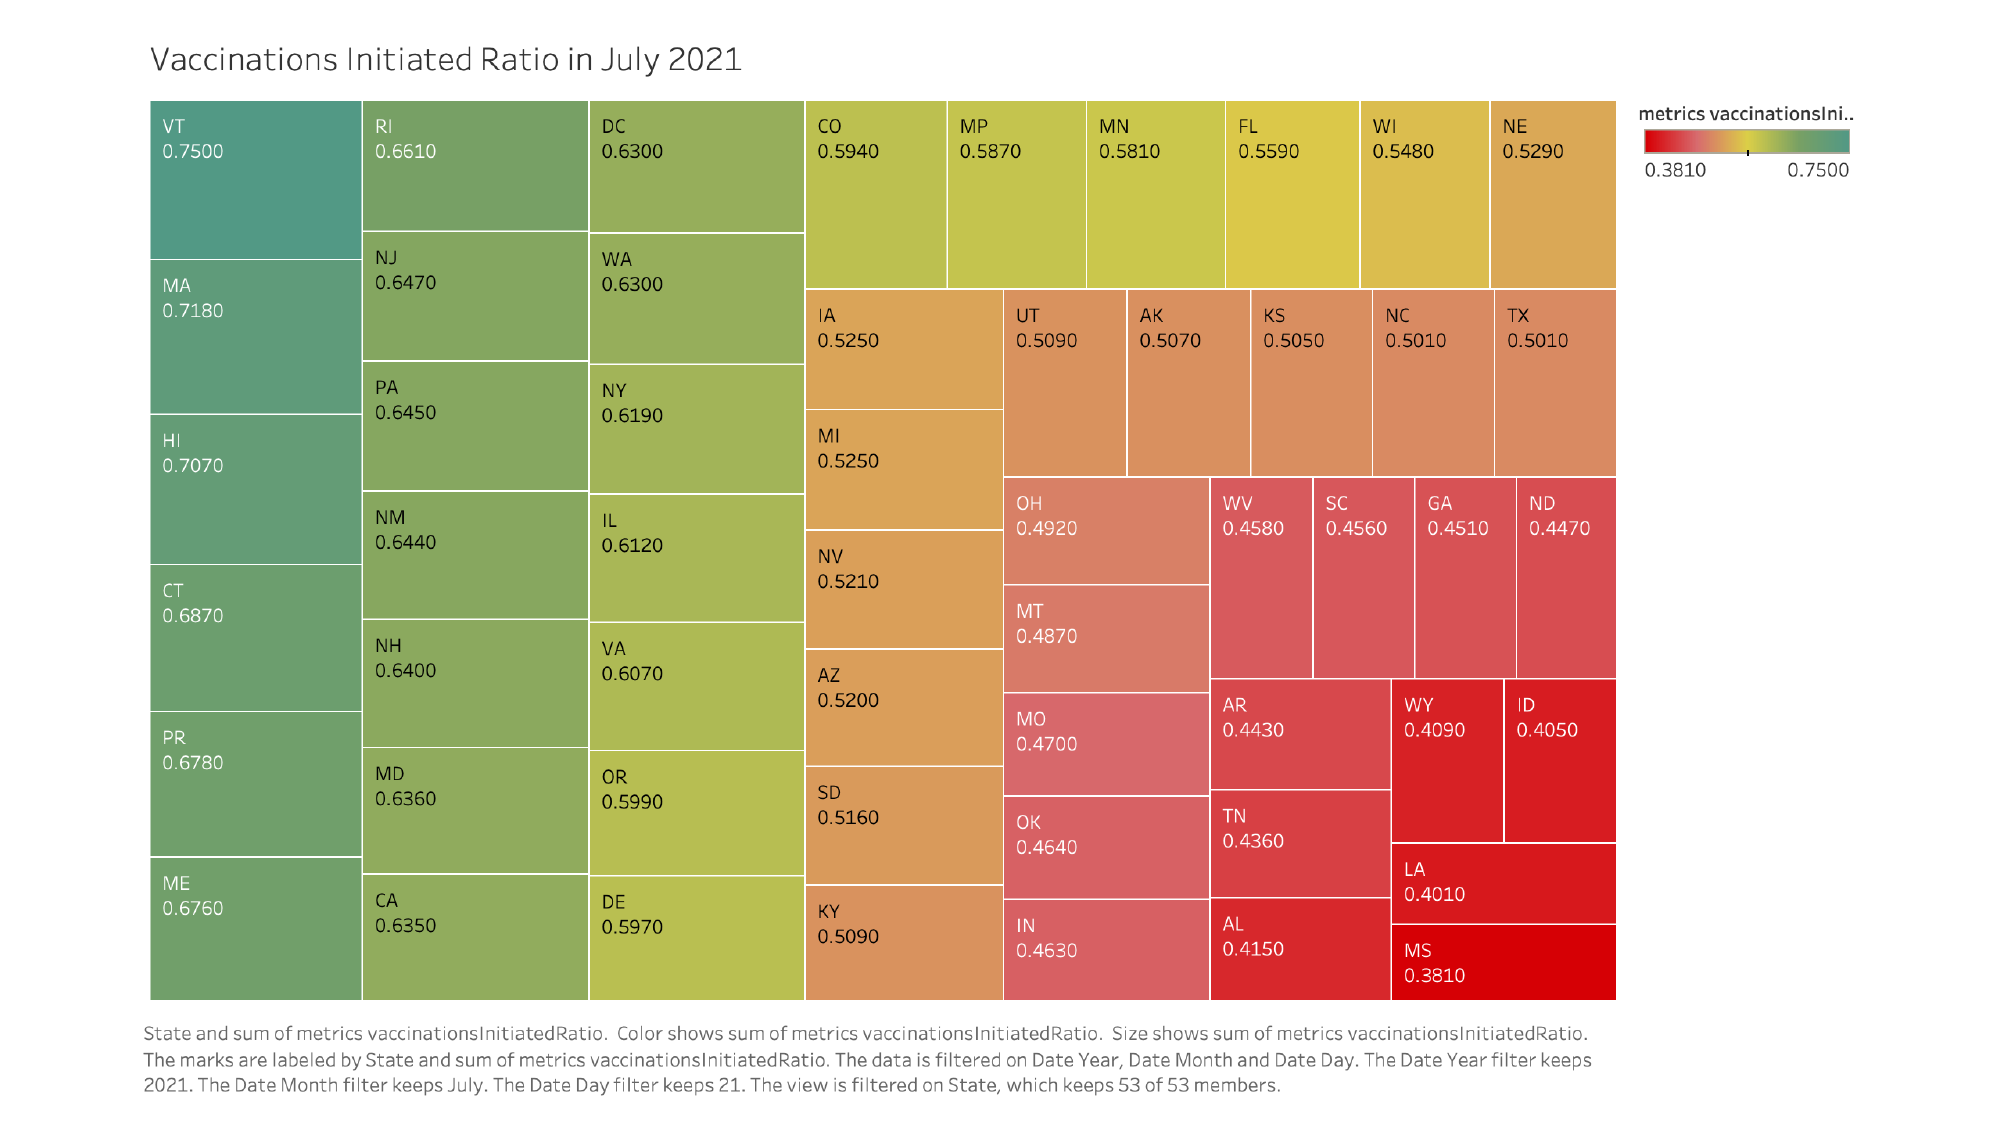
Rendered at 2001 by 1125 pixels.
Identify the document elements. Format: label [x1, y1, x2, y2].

picture [143, 26, 1857, 1099]
